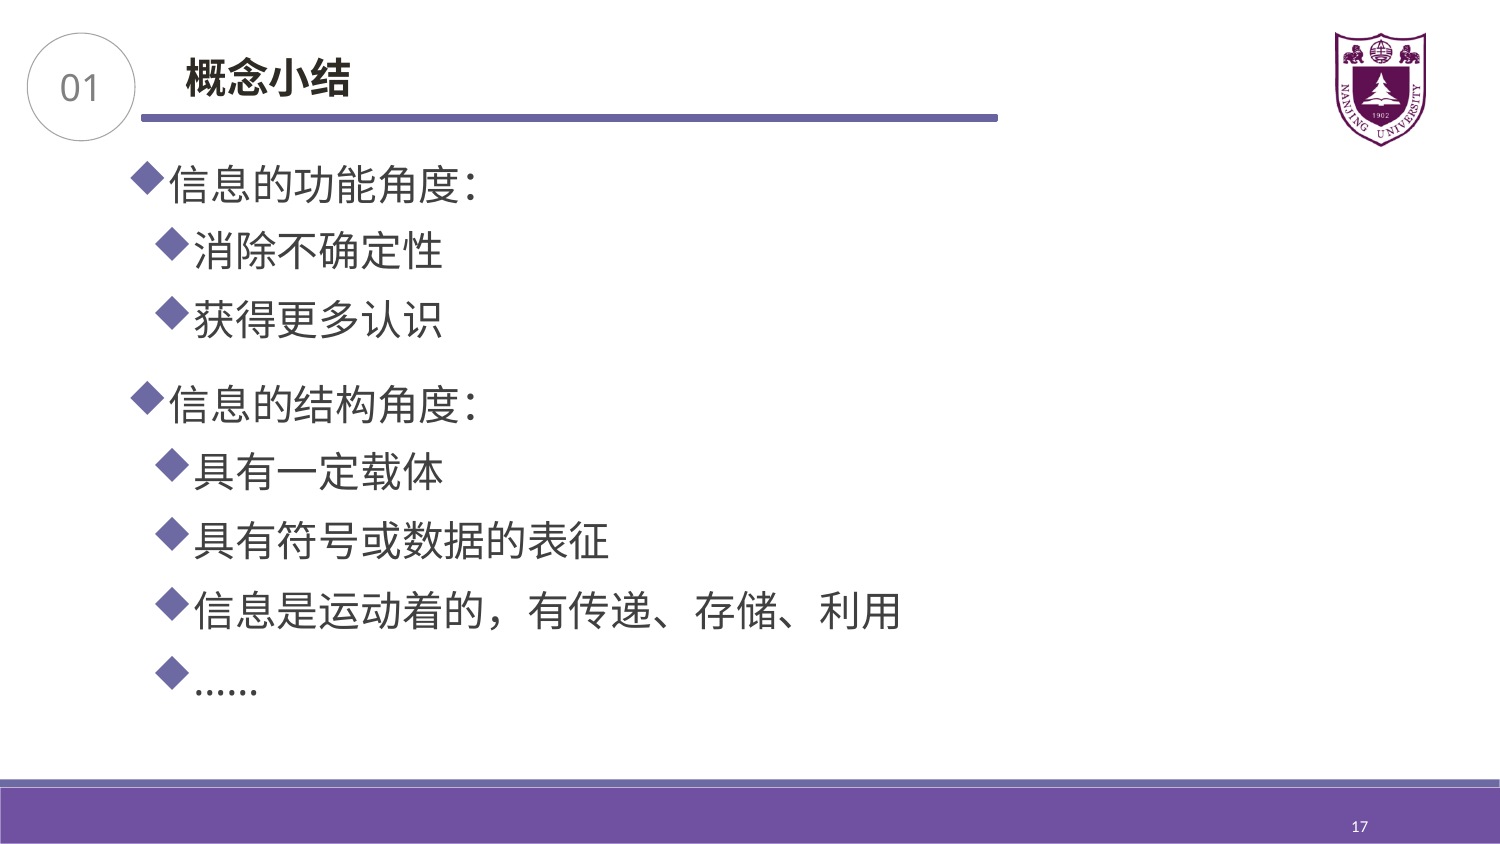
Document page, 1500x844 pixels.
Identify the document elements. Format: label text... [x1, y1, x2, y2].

text_box 01 [25, 31, 137, 143]
text_box 信息的功能角度： 消除不确定性 获得更多认识 信息的结构角度： 具有一定载体 具有符号或数据的表征 信息是运动着的，有传递、存储、利用 …… [112, 140, 1463, 844]
text_box 概念小结 [174, 46, 364, 108]
text_box [141, 114, 998, 122]
picture [1334, 31, 1427, 147]
